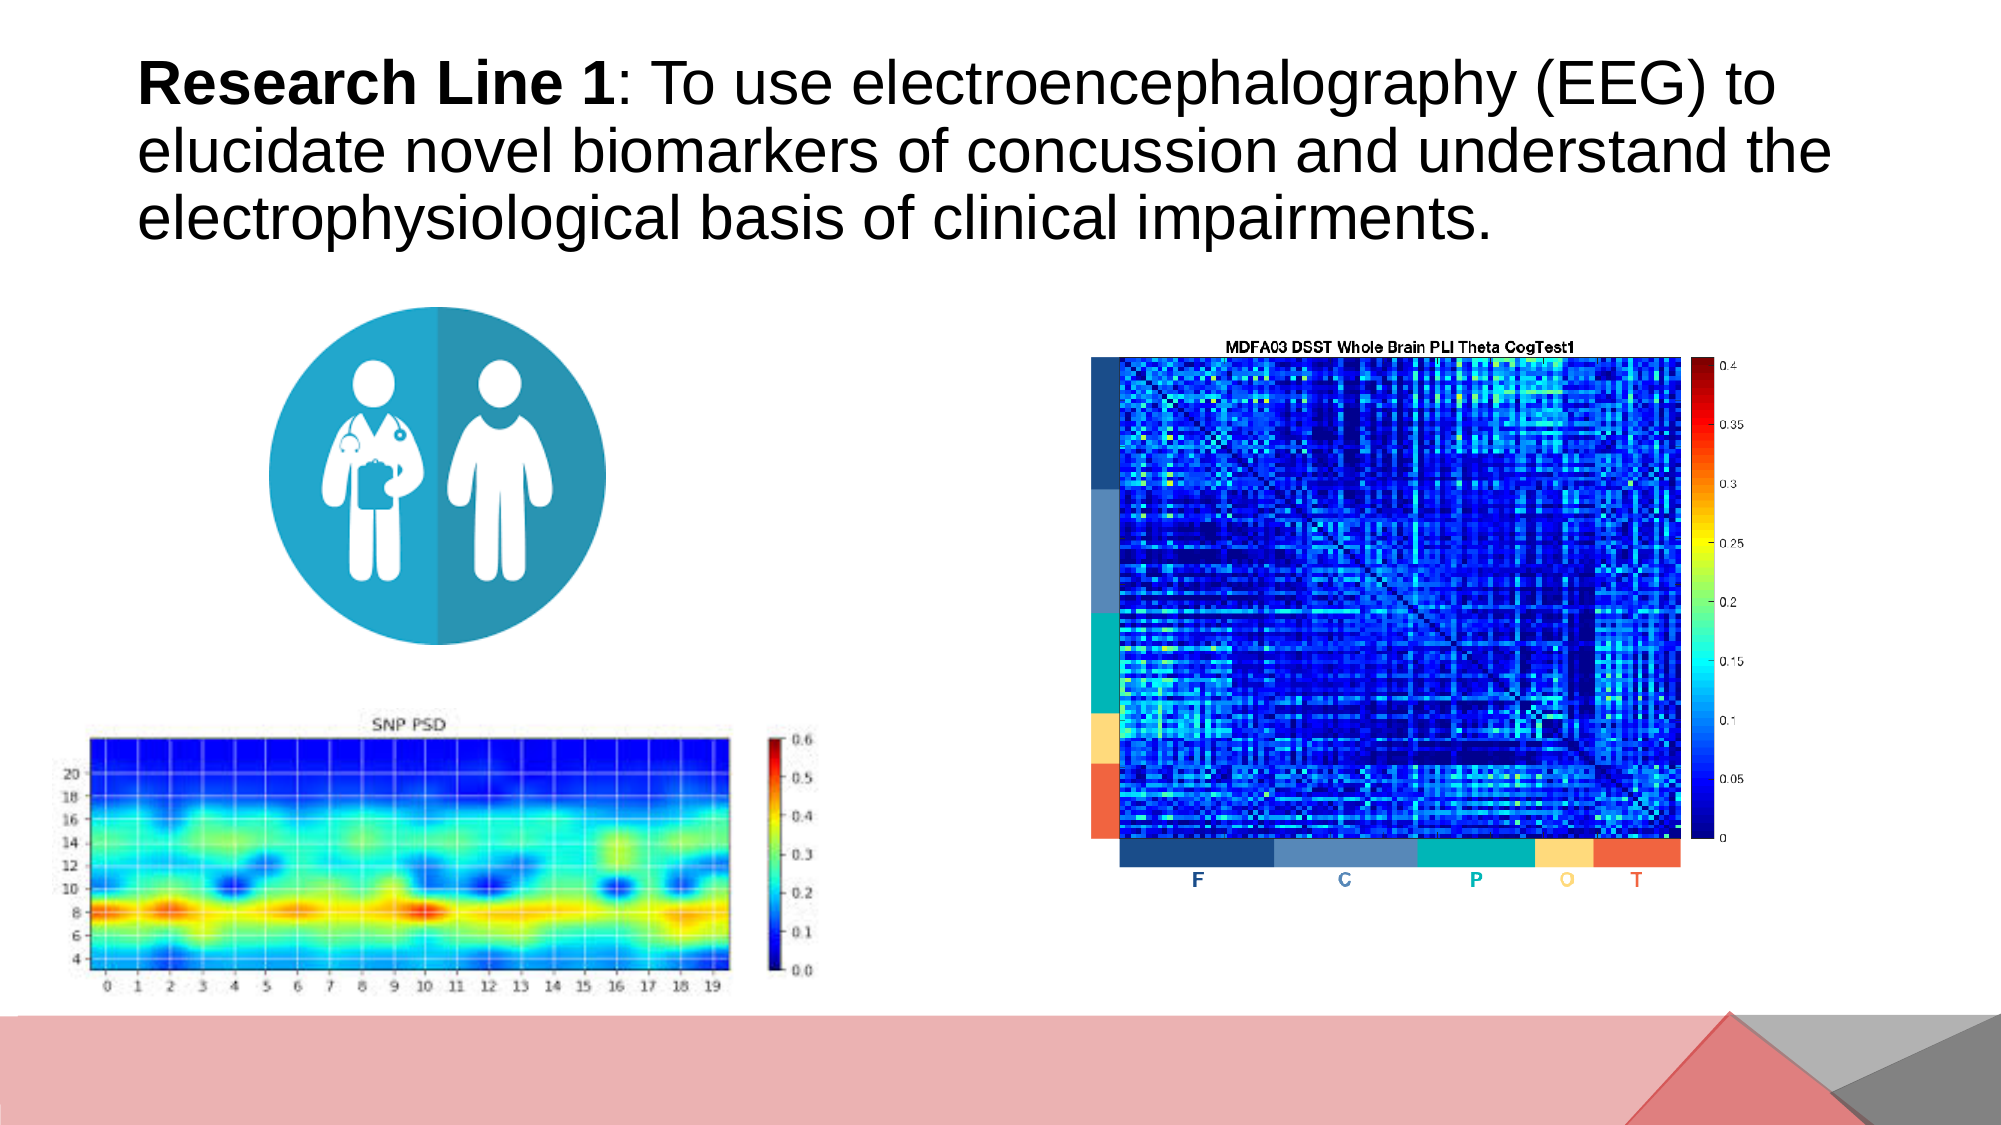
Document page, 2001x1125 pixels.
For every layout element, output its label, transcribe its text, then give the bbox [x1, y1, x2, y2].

picture [269, 307, 606, 645]
picture [893, 243, 1907, 997]
picture [52, 708, 823, 1003]
title Research Line 1: To use electroencephalography (EEG) to elucidate novel biomarkers of concussion and understand the electrophysiological basis of clinical impairments. [122, 59, 1877, 244]
